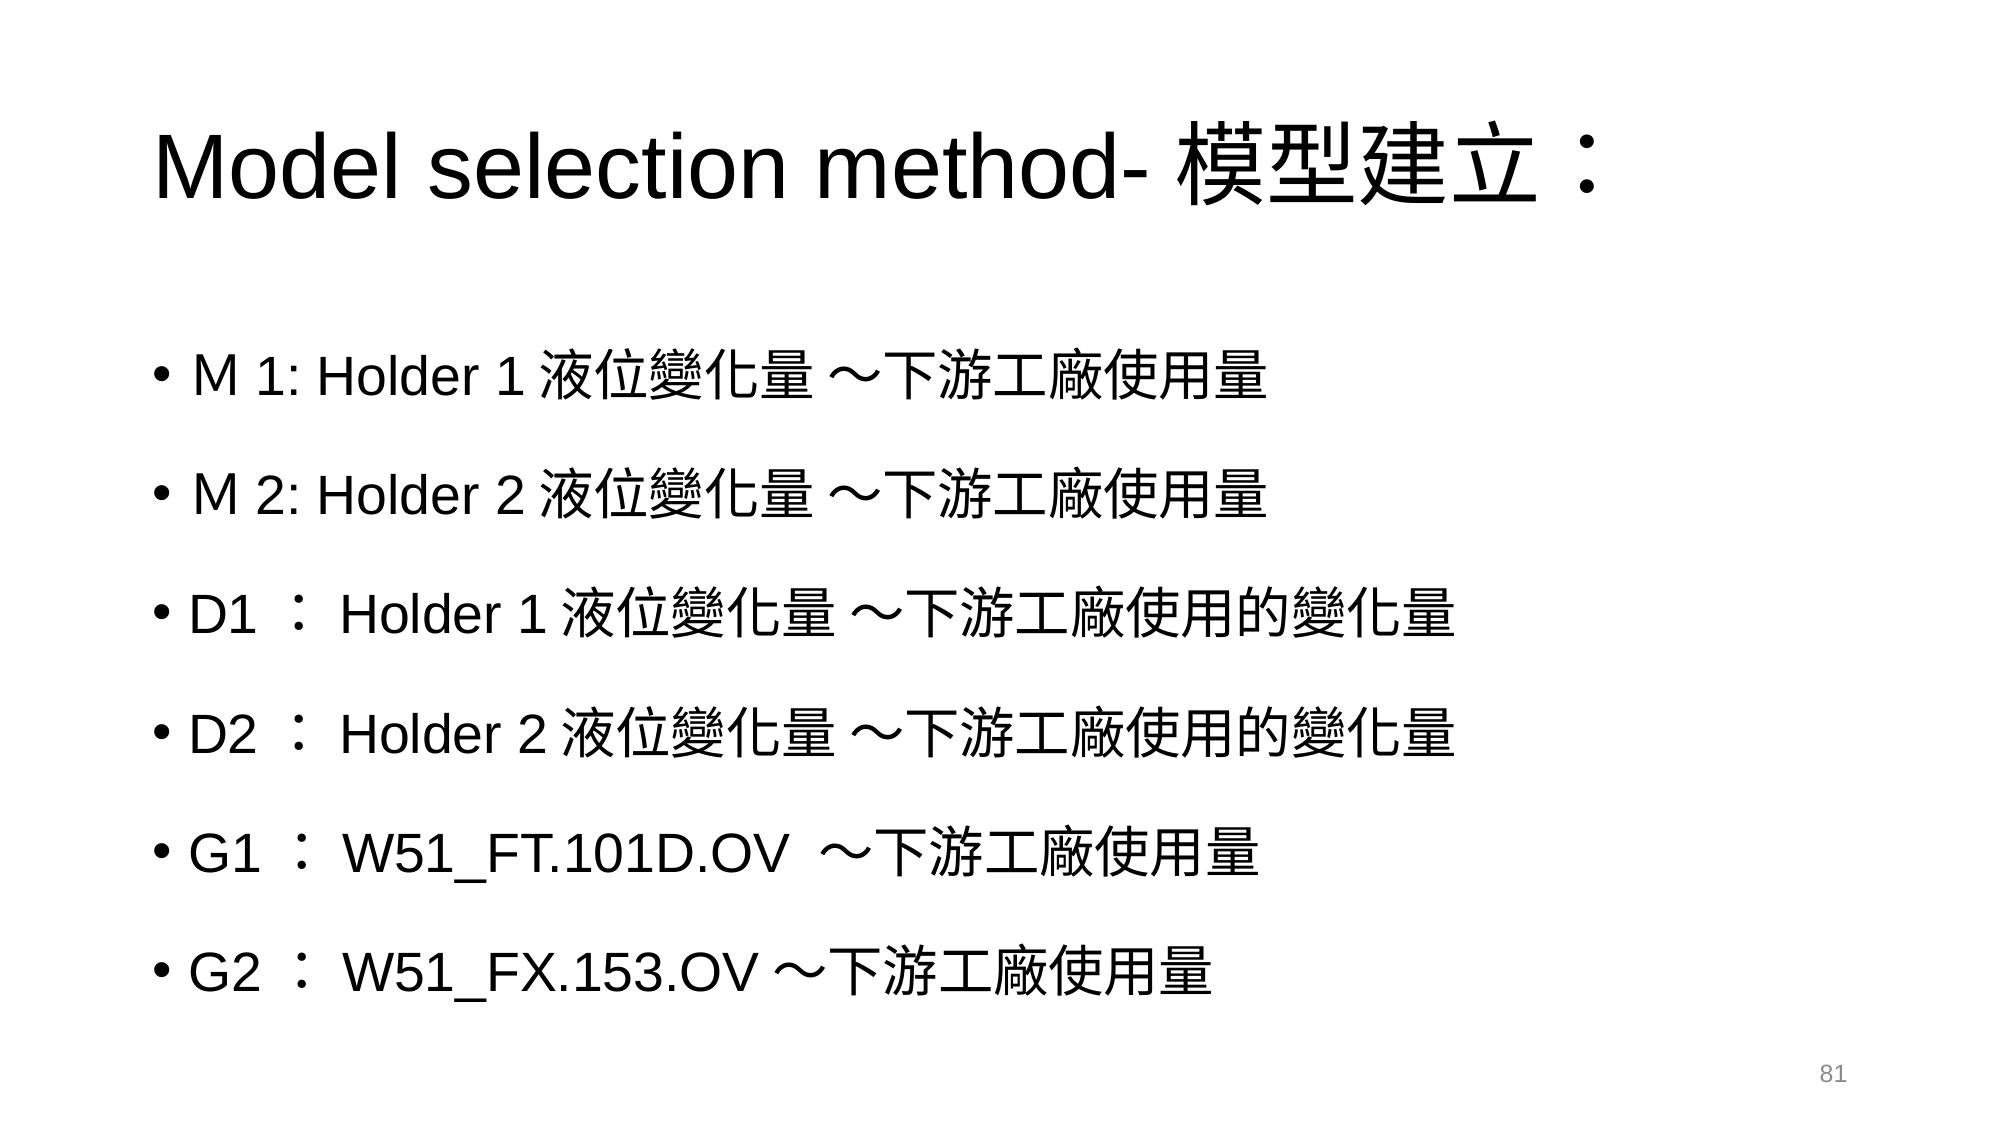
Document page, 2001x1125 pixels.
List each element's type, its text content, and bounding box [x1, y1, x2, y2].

title Model selection method-模型建立： [137, 59, 1863, 278]
slide_number 81 [1412, 1042, 1863, 1103]
list Ｍ1: Holder 1液位變化量 ～下游工廠使用量 Ｍ2: Holder 2液位變化量 ～下游工廠使用量 D1：Holder 1液位變化量 ～下游工廠使用的變化量 D2：Holder 2液位變化量 ～下游工廠使用的變化量 G1：W51_FT.101D.OV ～下游工廠使用量 G2：W51_FX.153.OV～下游工廠使用量 [137, 299, 1863, 1014]
